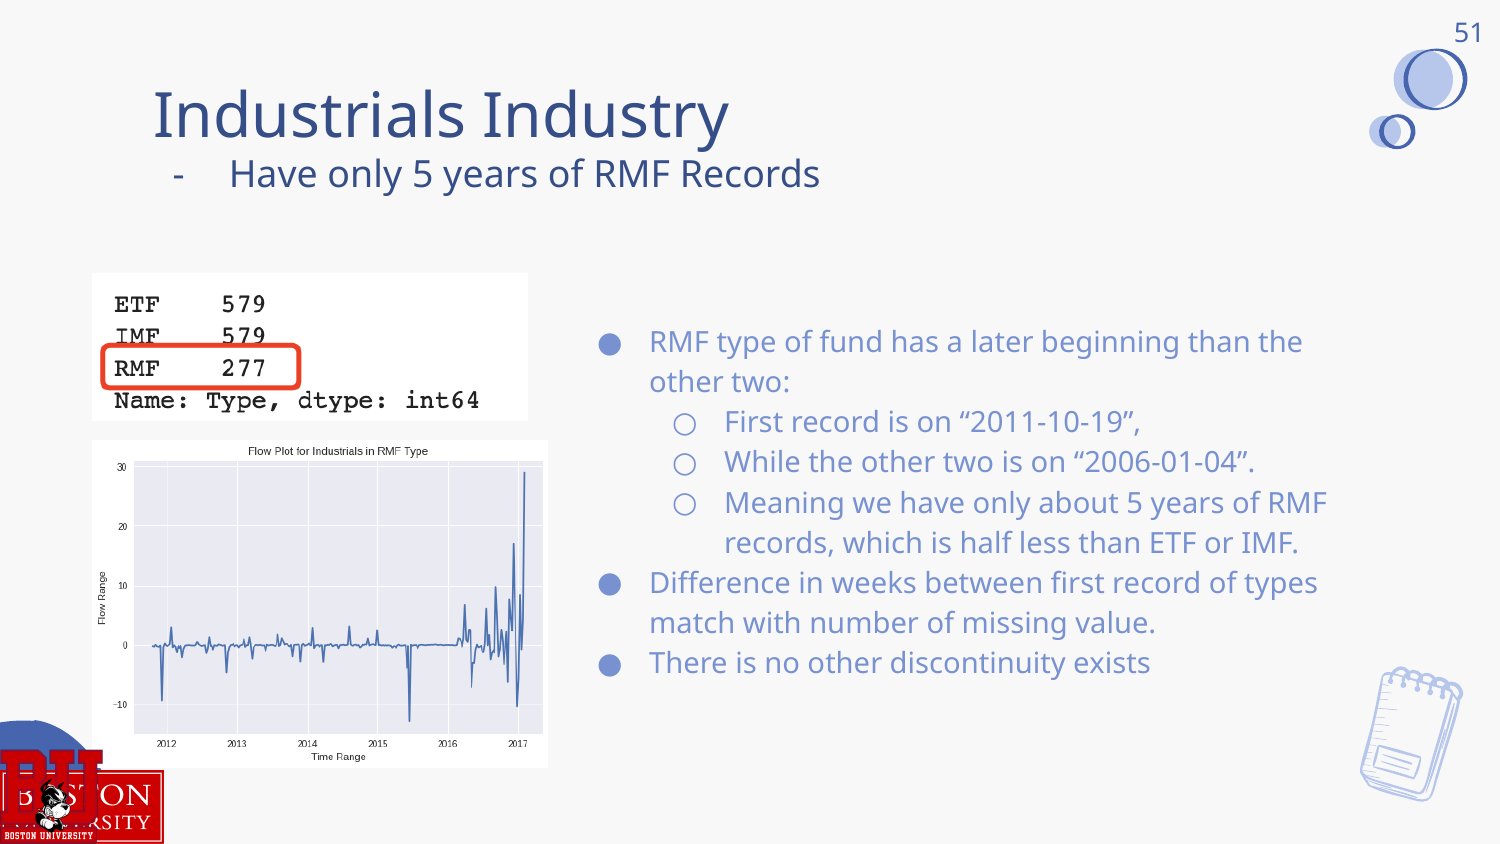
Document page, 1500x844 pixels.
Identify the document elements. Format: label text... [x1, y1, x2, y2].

title Industrials Industry Have only 5 years of RMF Records [138, 60, 1222, 155]
slide_number ‹#› [1410, 0, 1500, 65]
picture [0, 439, 548, 844]
list RMF type of fund has a later beginning than the other two: First record is on “2011-10-19”, While the other two is on “2006-01-04”. Meaning we have only about 5 years of RMF records, which is half less than ETF or IMF. Difference in weeks between first record of types match with number of missing value. There is no other discontinuity exists [559, 303, 1398, 763]
picture [92, 273, 528, 421]
